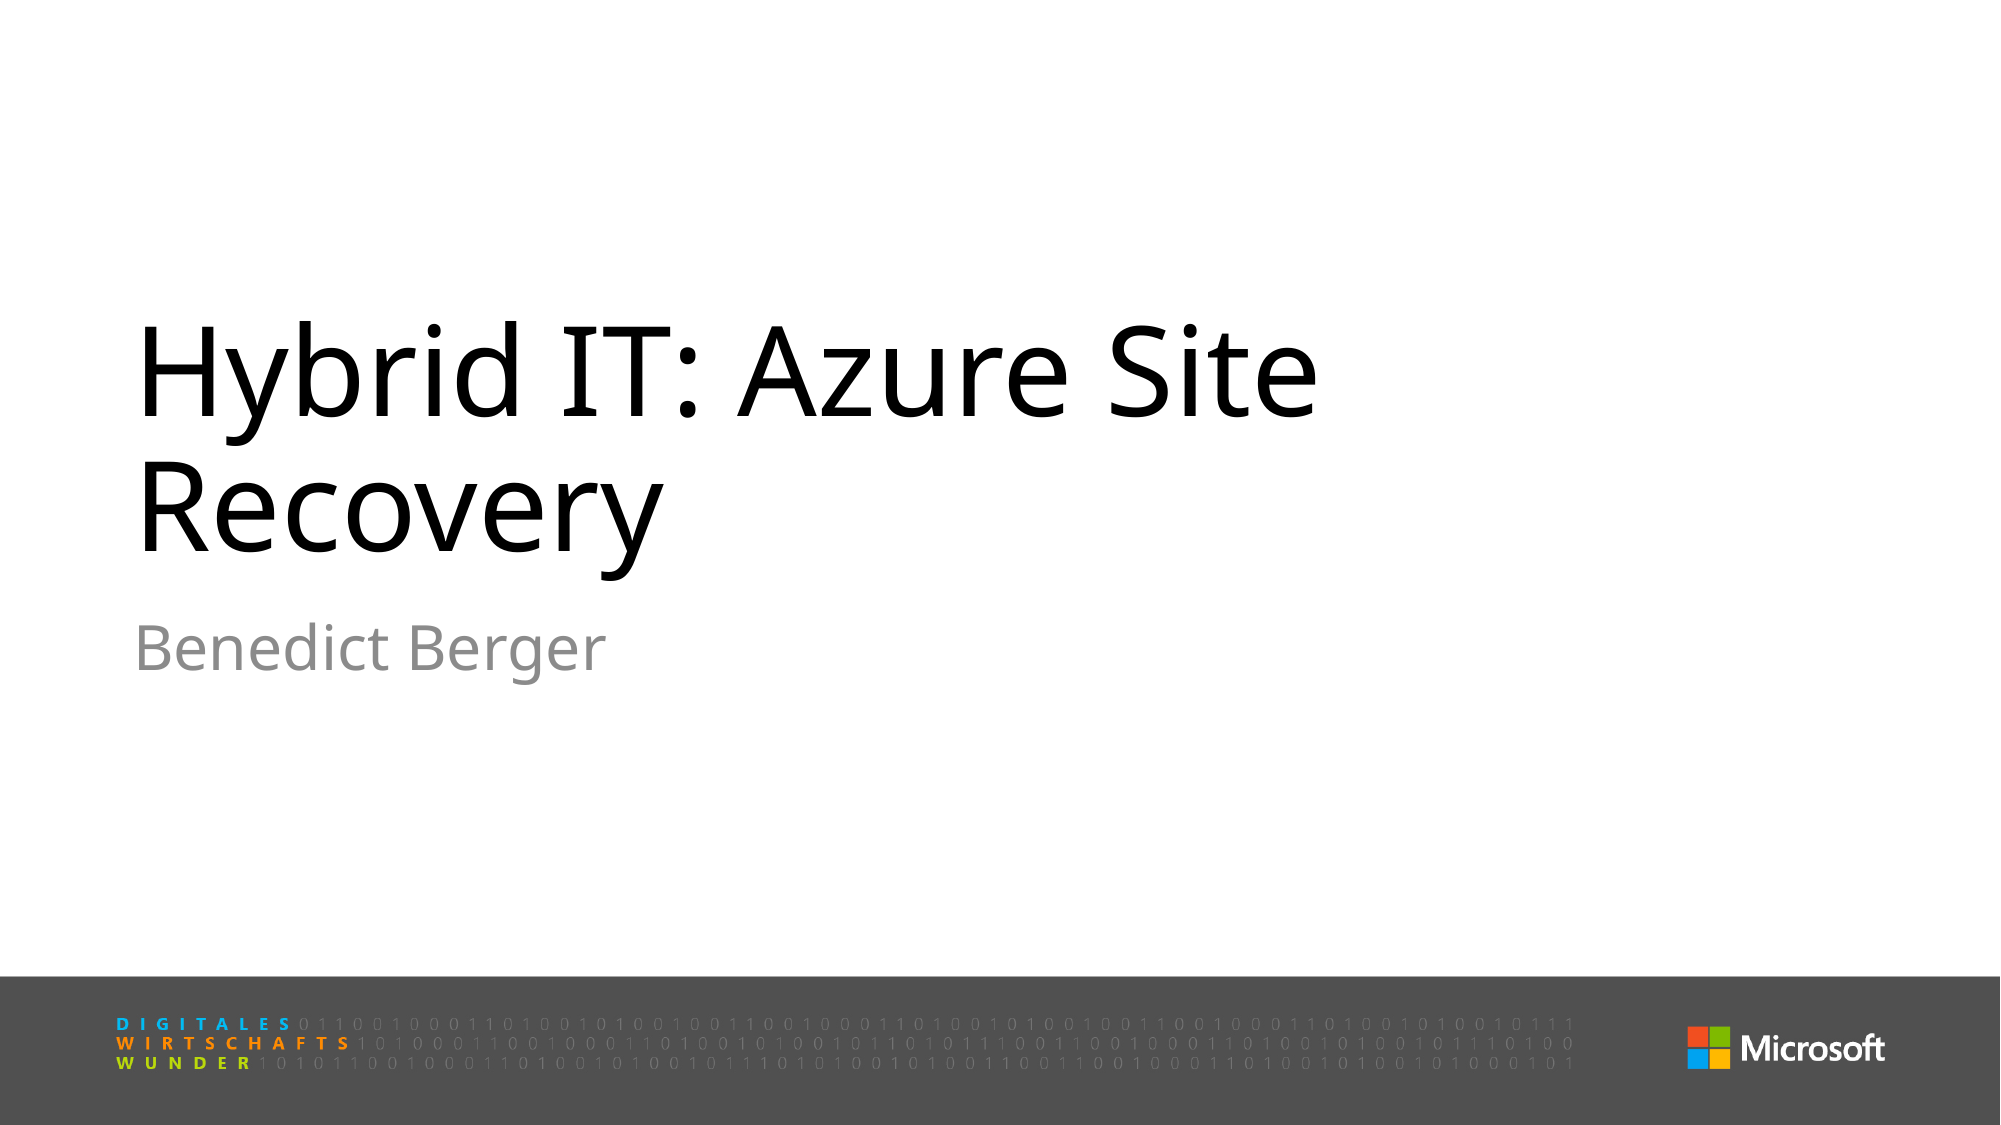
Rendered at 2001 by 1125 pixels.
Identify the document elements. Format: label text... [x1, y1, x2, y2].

picture [0, 975, 2000, 1125]
list Benedict Berger [118, 609, 1844, 856]
title Hybrid IT: Azure Site Recovery [118, 118, 1844, 587]
